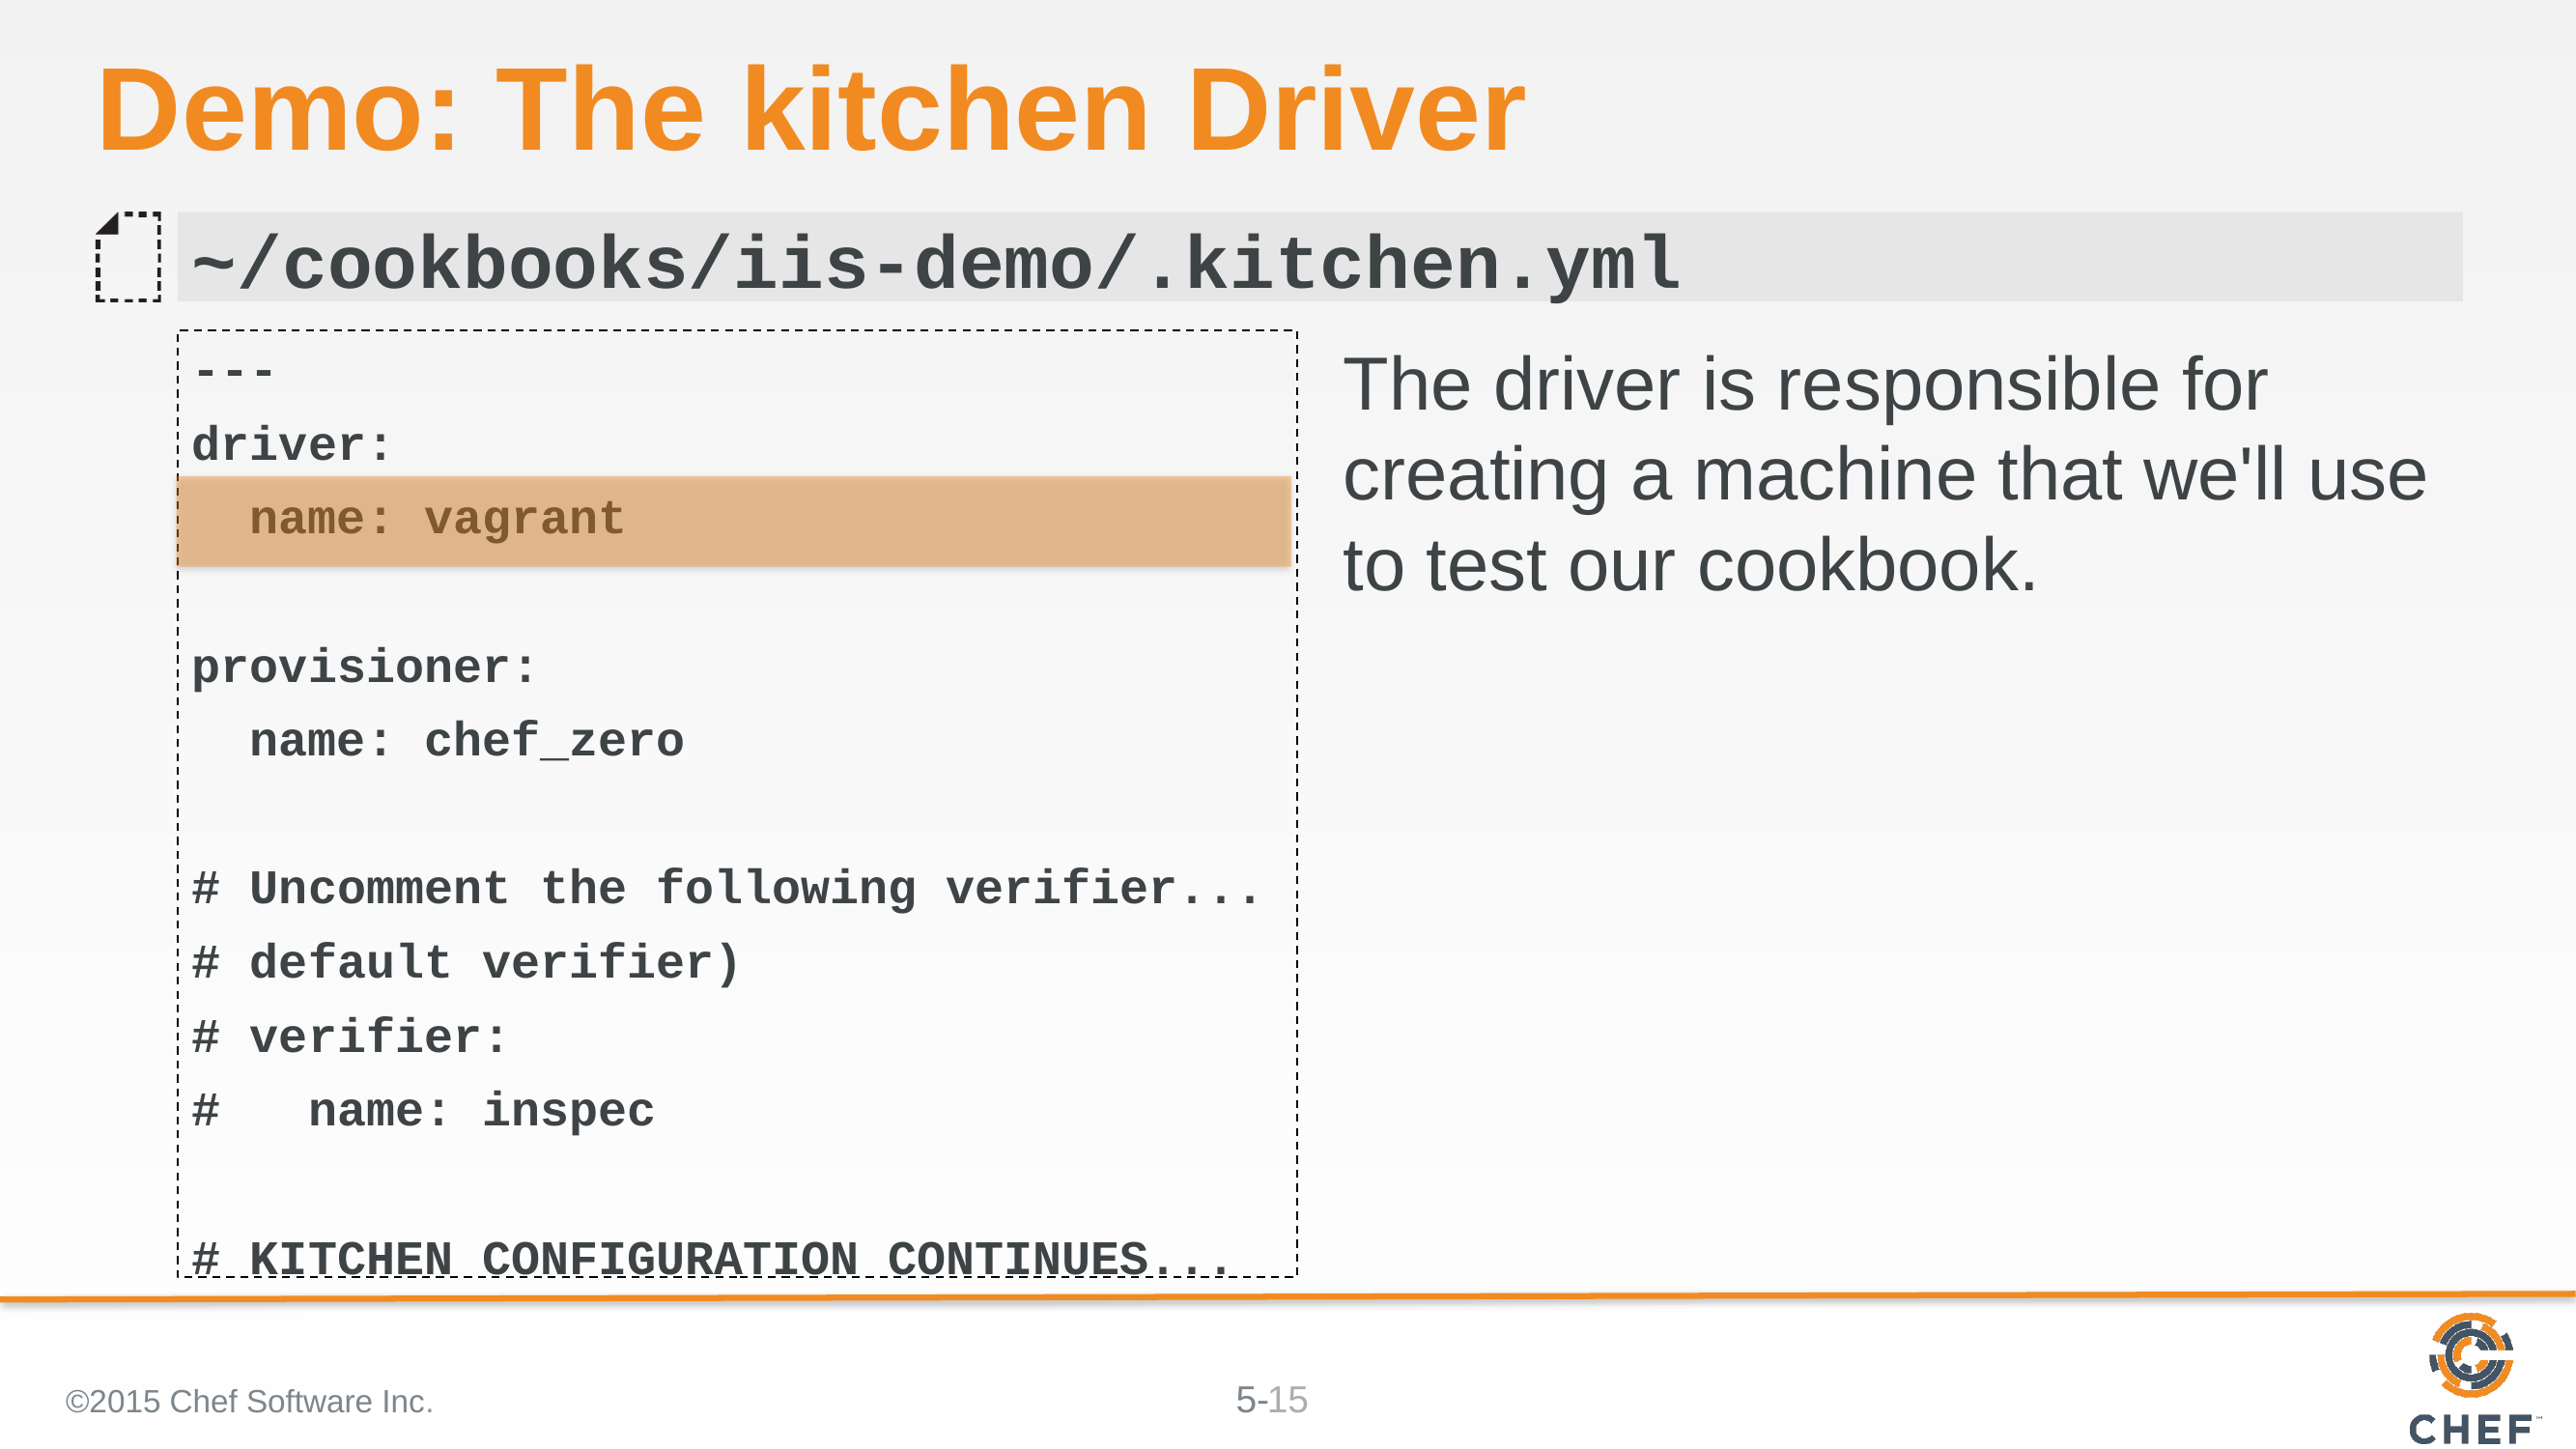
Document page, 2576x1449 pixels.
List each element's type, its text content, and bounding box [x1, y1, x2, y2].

title Demo: The kitchen Driver [96, 48, 2463, 180]
text_box [176, 475, 1292, 567]
list The driver is responsible for creating a machine that we'll use to test our cookbook. [1343, 334, 2463, 1279]
list ~/cookbooks/iis-demo/.kitchen.yml [177, 212, 2463, 302]
slide_number 15 [998, 1359, 1578, 1437]
list --- driver: name: vagrant provisioner: name: chef_zero # Uncomment the following verifier... # default verifier) # verifier: # name: inspec # KITCHEN CONFIGURATION CONTINUES... [177, 329, 1298, 1278]
footer ©2015 Chef Software Inc. [51, 1359, 952, 1440]
picture [2399, 1297, 2550, 1449]
